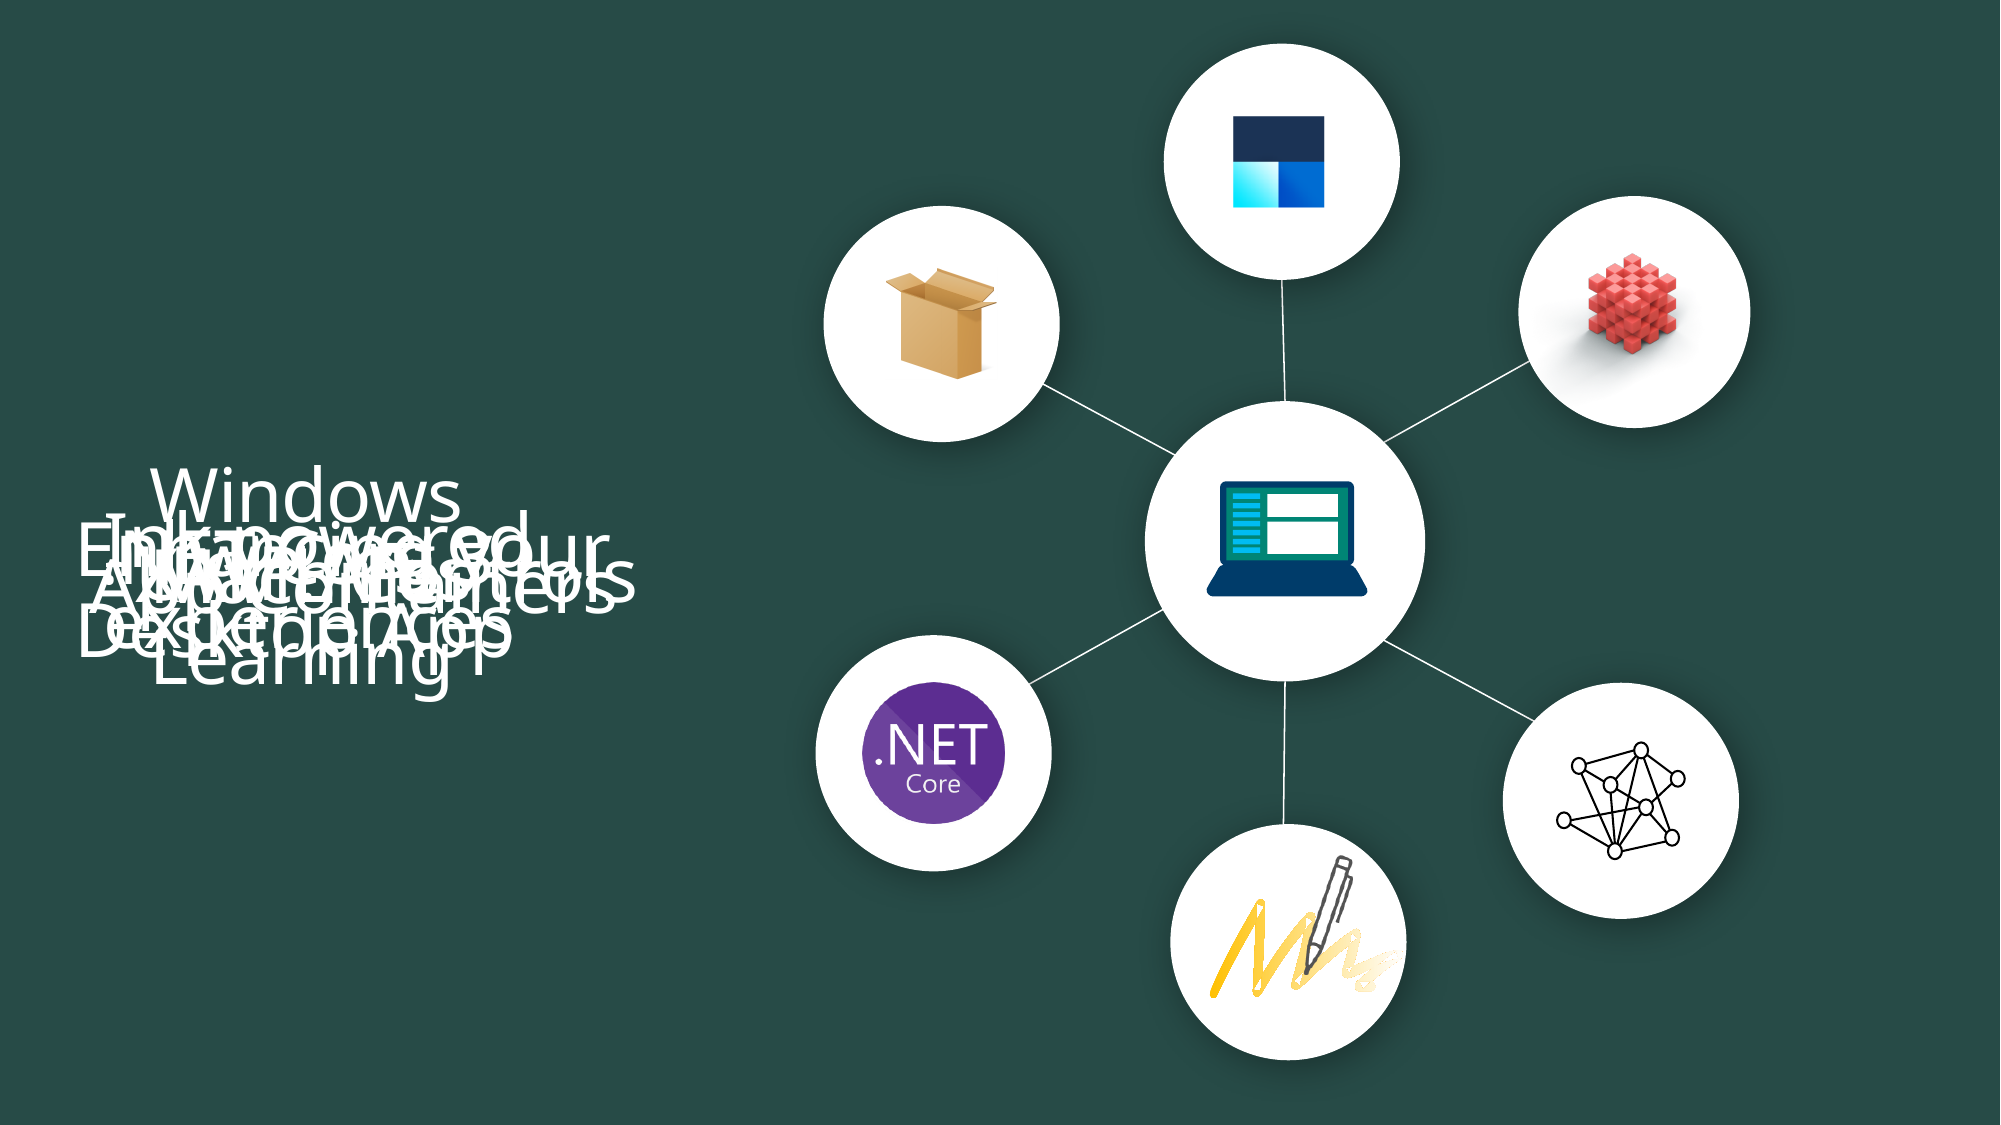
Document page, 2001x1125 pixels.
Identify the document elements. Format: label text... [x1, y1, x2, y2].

text_box .NET Core 3 [99, 519, 770, 601]
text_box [1170, 823, 1407, 1061]
text_box Ink powered experiences [104, 503, 775, 666]
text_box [1383, 640, 1539, 724]
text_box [1012, 607, 1167, 694]
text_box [1383, 356, 1539, 443]
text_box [1025, 374, 1180, 458]
text_box App Containers [89, 548, 760, 630]
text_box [815, 634, 1052, 872]
title Enhancing your Desktop App [74, 511, 149, 676]
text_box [1508, 180, 1756, 429]
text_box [1205, 481, 1369, 597]
text_box [1144, 401, 1426, 682]
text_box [823, 205, 1060, 443]
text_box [1502, 682, 1740, 920]
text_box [1281, 281, 1286, 402]
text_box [1163, 43, 1401, 281]
text_box Windows Machine Learning [149, 458, 820, 702]
